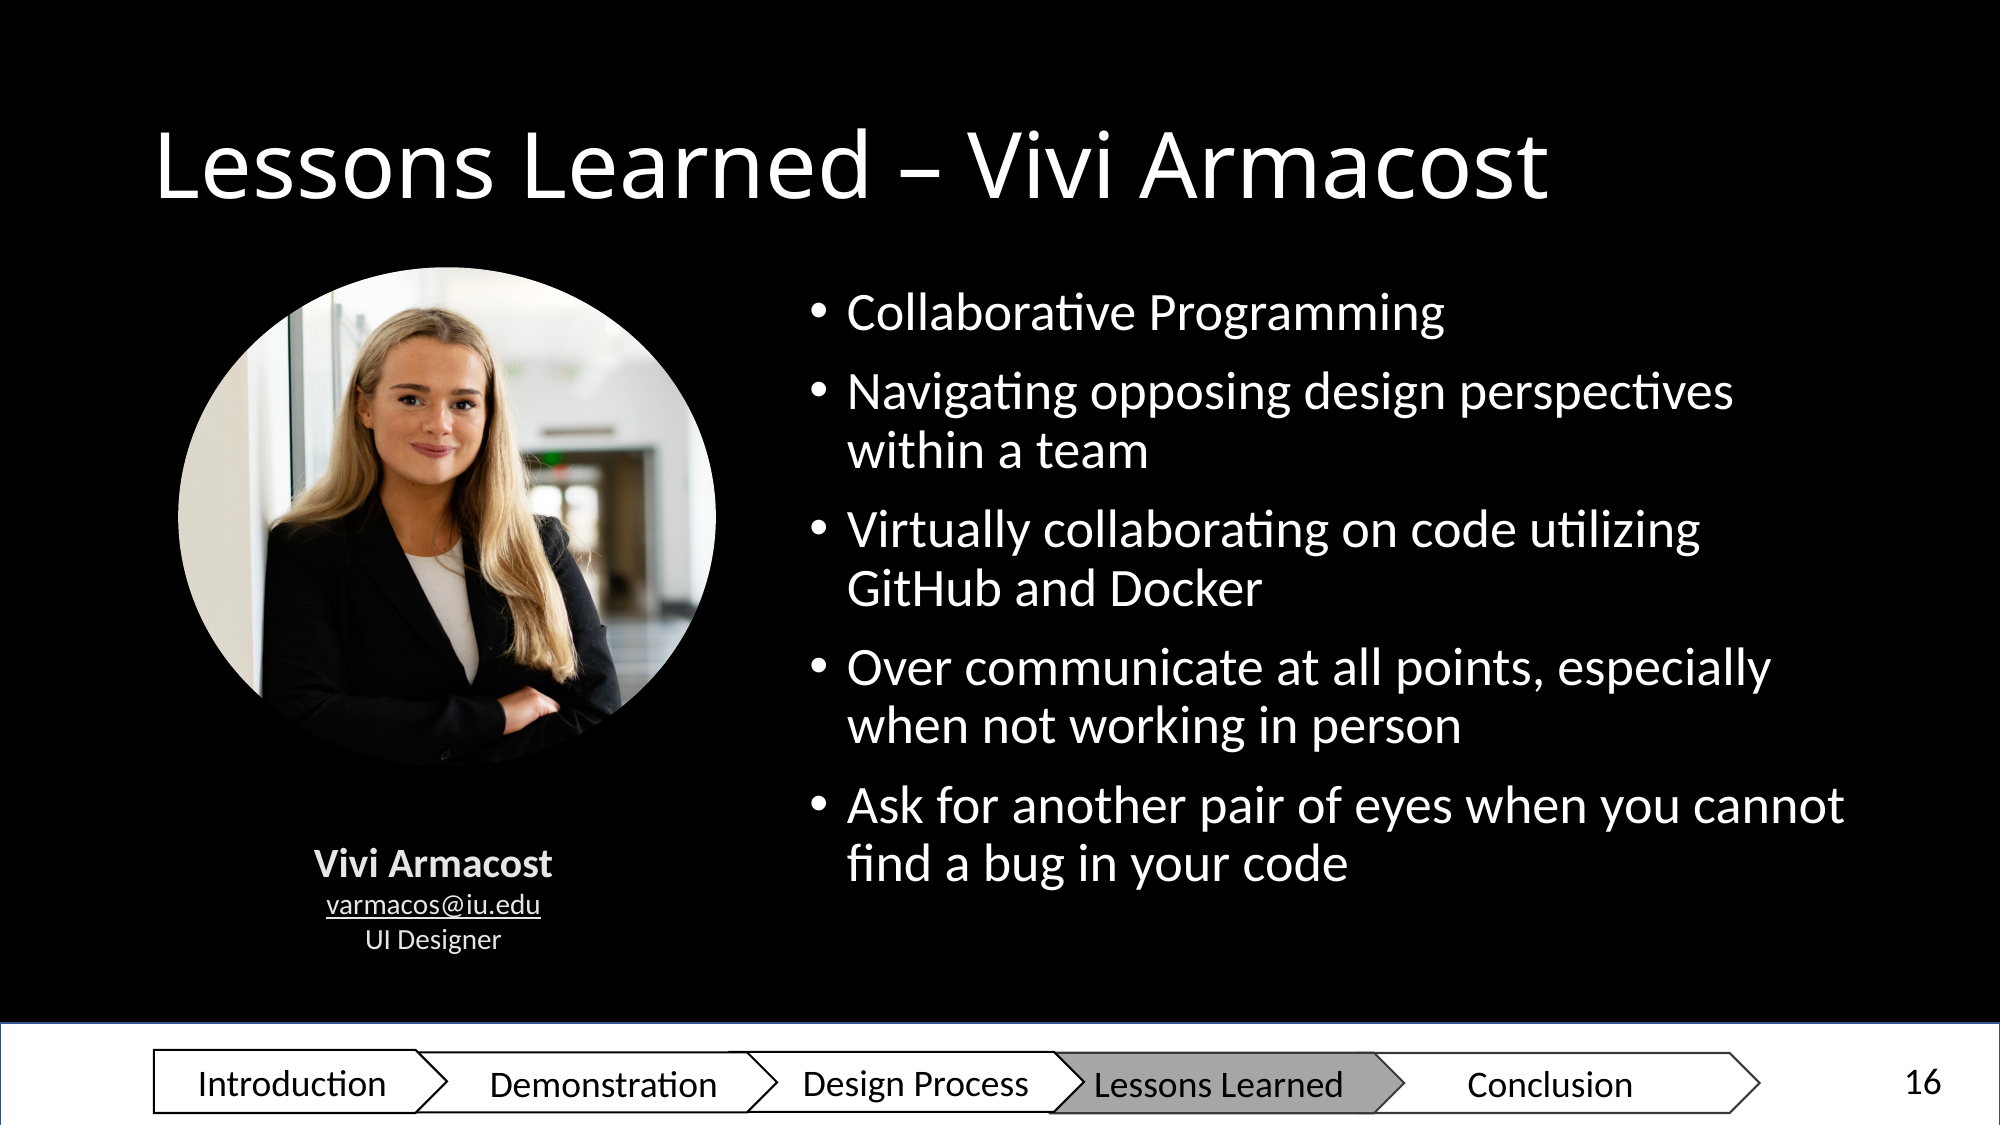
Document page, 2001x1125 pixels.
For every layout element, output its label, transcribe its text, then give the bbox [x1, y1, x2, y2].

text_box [178, 267, 716, 957]
title Lessons Learned – Vivi Armacost [137, 59, 1863, 278]
text_box 16 [1506, 1049, 1957, 1110]
text_box [0, 1022, 2000, 1125]
text_box Demonstration [417, 1051, 779, 1114]
text_box Introduction [152, 1048, 449, 1115]
text_box Lessons Learned [1048, 1051, 1406, 1115]
text_box Conclusion [1375, 1051, 1735, 1115]
text_box Design Process [728, 1050, 1086, 1113]
list Collaborative Programming Navigating opposing design perspectives within a team Virtually collaborating on code utilizing GitHub and Docker Over communicate at all points, especially when not working in person Ask for another pair of eyes when you cannot find a bug in your code [794, 276, 1869, 990]
